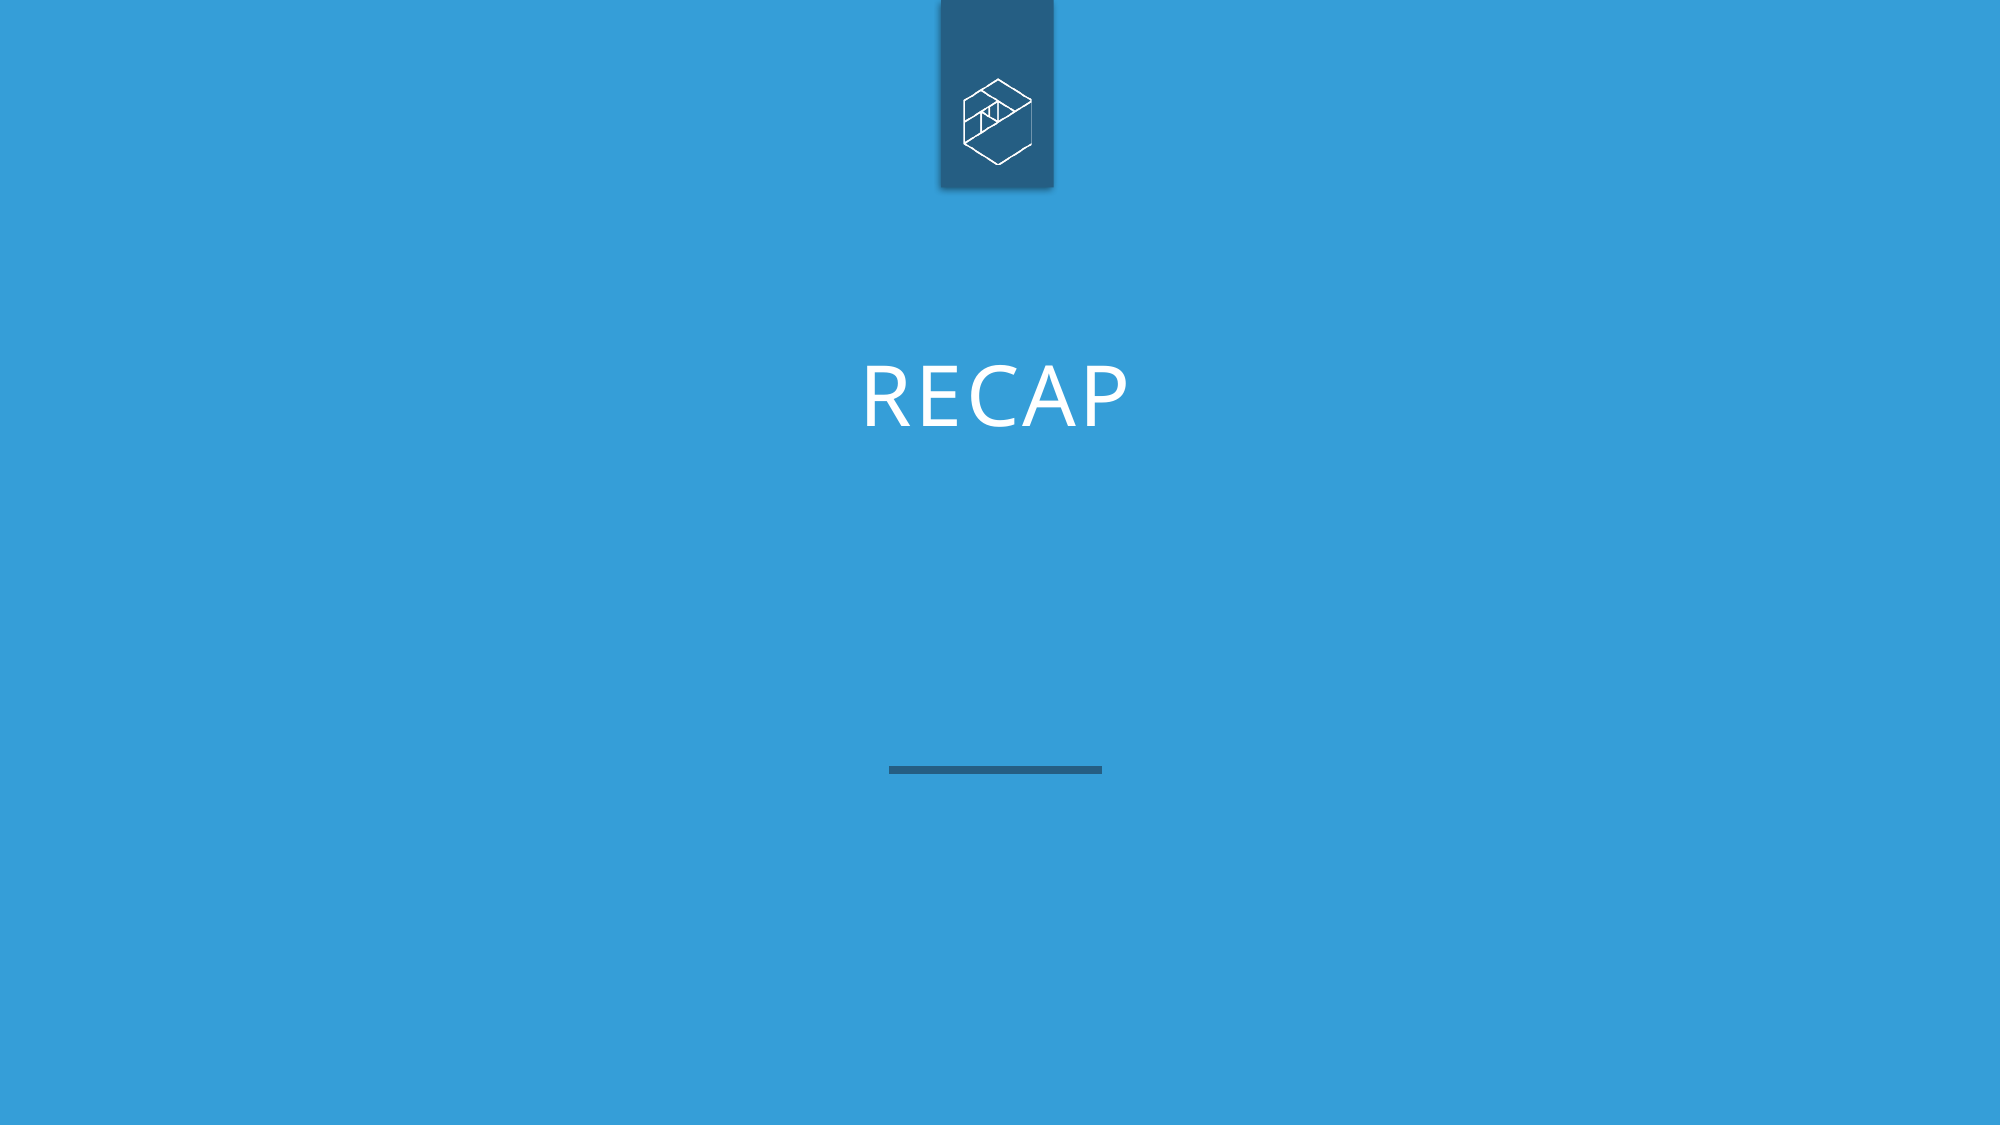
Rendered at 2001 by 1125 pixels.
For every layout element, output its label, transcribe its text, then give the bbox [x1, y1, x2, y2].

title RECAP [271, 334, 1720, 765]
